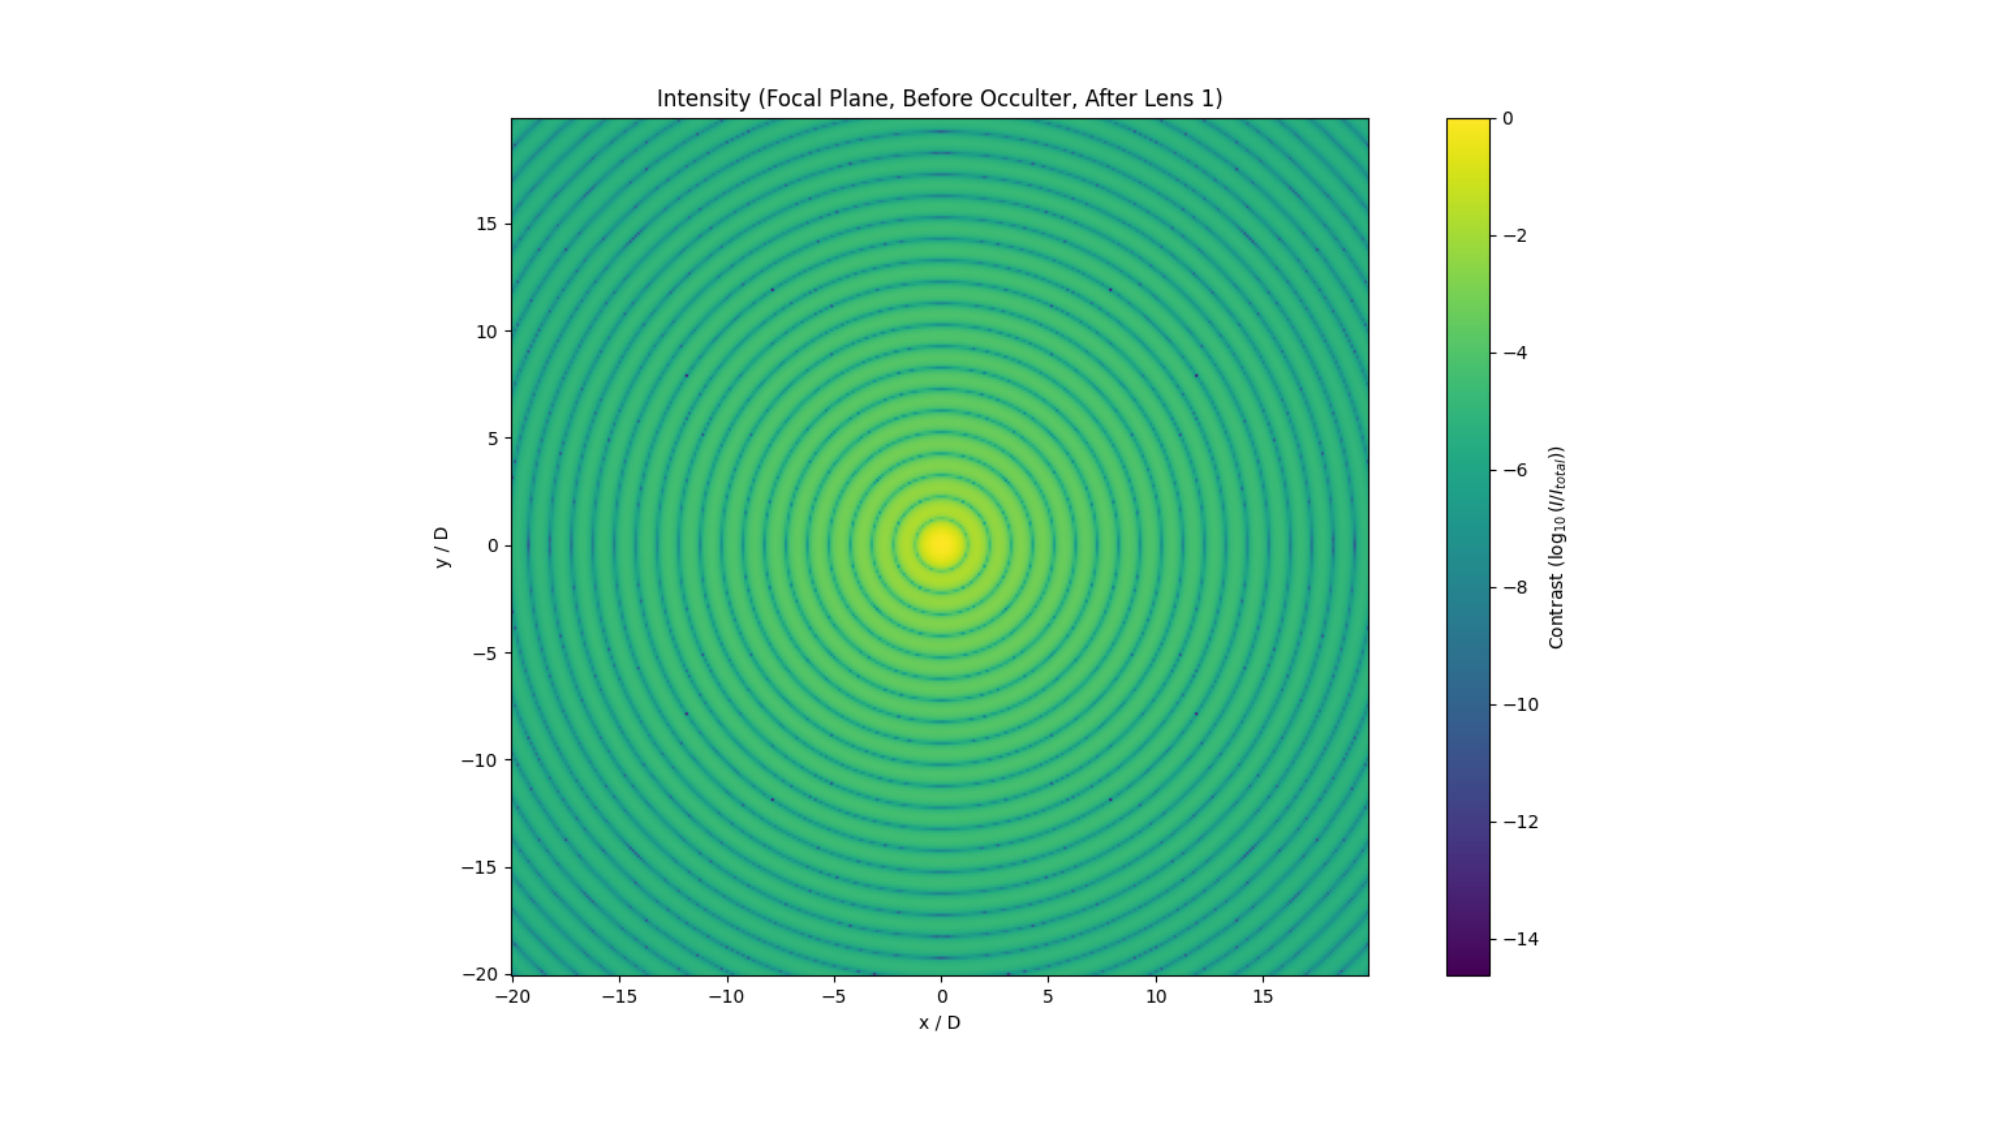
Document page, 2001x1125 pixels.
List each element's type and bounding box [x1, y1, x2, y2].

picture [413, 77, 1587, 1048]
